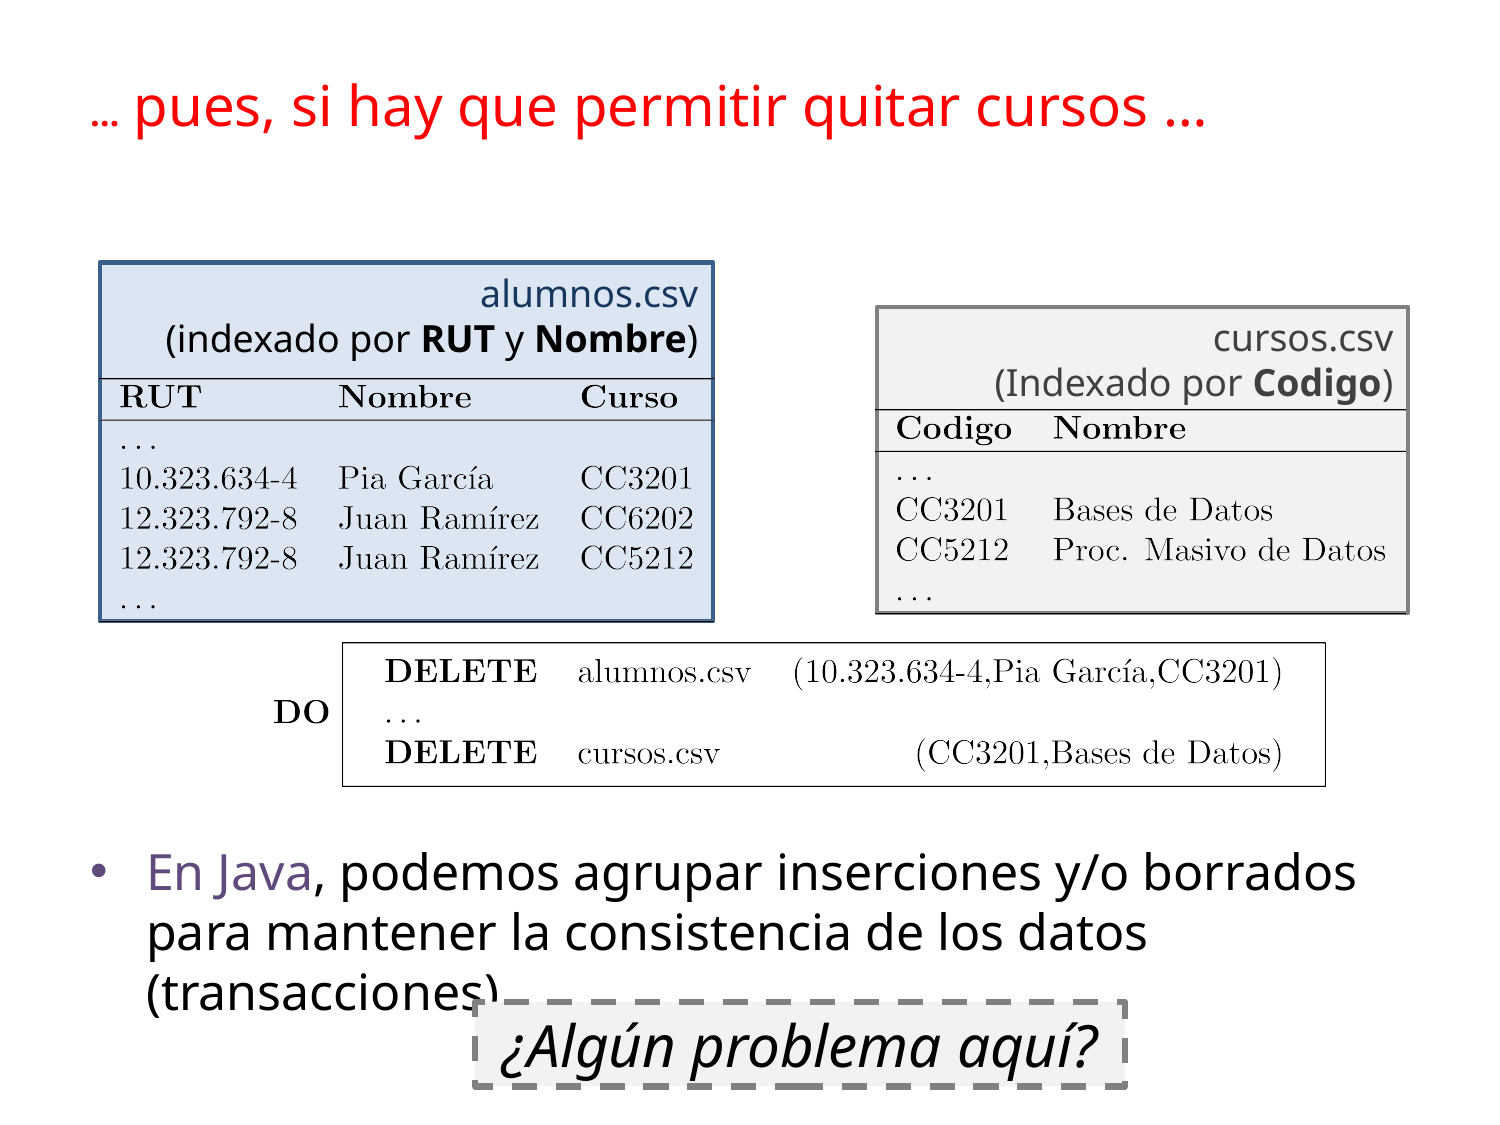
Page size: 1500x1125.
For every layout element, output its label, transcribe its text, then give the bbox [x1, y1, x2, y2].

text_box ¿Algún problema aquí? [474, 1001, 1125, 1087]
title … pues, si hay que permitir quitar cursos … [75, 45, 1425, 163]
picture [99, 377, 714, 622]
picture [273, 642, 1327, 787]
picture [874, 409, 1406, 614]
text_box alumnos.csv (indexado por RUT y Nombre) [98, 260, 715, 378]
text_box cursos.csv (Indexado por Codigo) [875, 305, 1410, 411]
text_box En Java, podemos agrupar inserciones y/o borrados para mantener la consistencia de los datos (transacciones) [74, 832, 1425, 1125]
